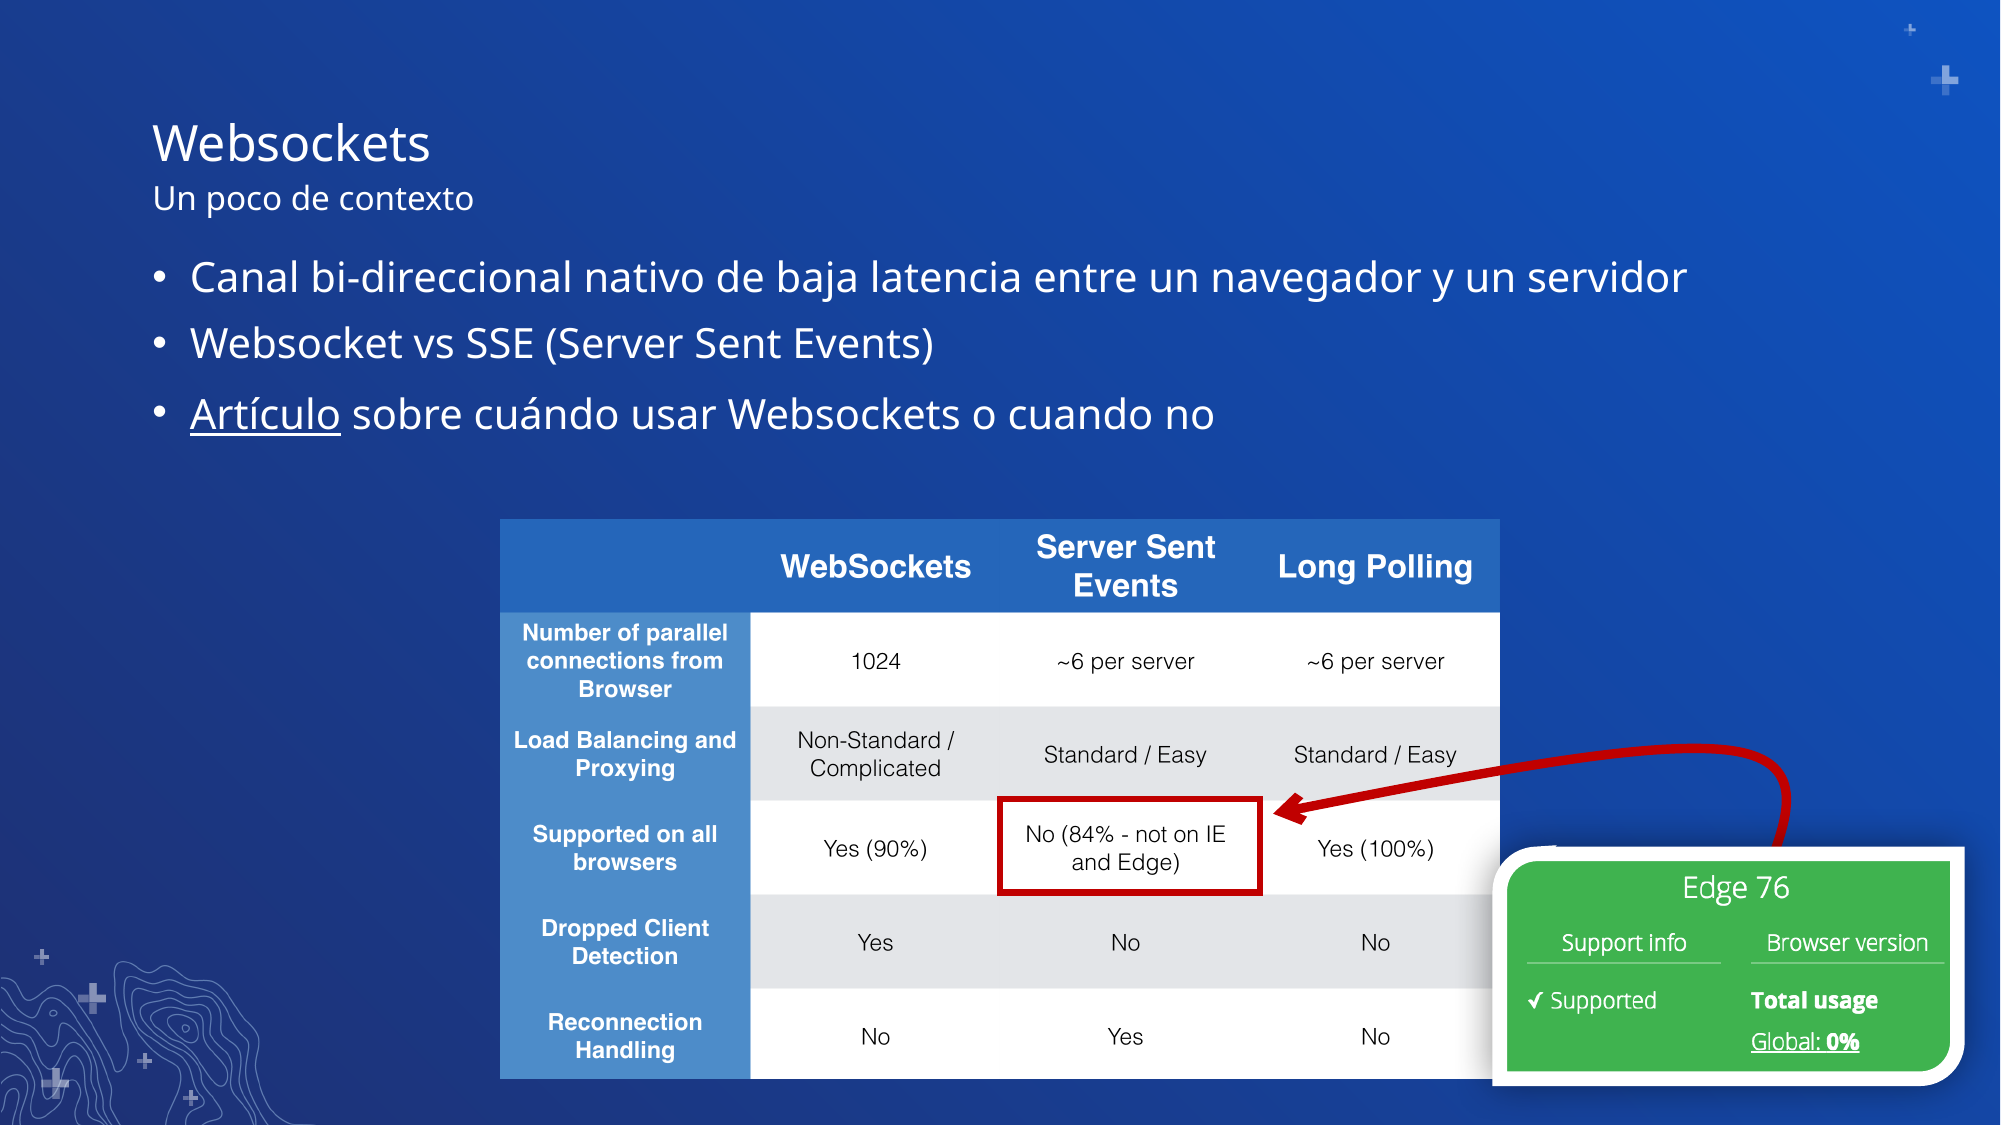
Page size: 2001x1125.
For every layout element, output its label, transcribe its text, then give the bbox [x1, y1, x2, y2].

picture [500, 519, 1958, 1079]
list Un poco de contexto [137, 174, 1863, 221]
list Canal bi-direccional nativo de baja latencia entre un navegador y un servidor Websocket vs SSE (Server Sent Events) Artículo sobre cuándo usar Websockets o cuando no [137, 249, 1863, 1020]
text_box [1500, 747, 1788, 831]
title Websockets [137, 110, 1863, 174]
